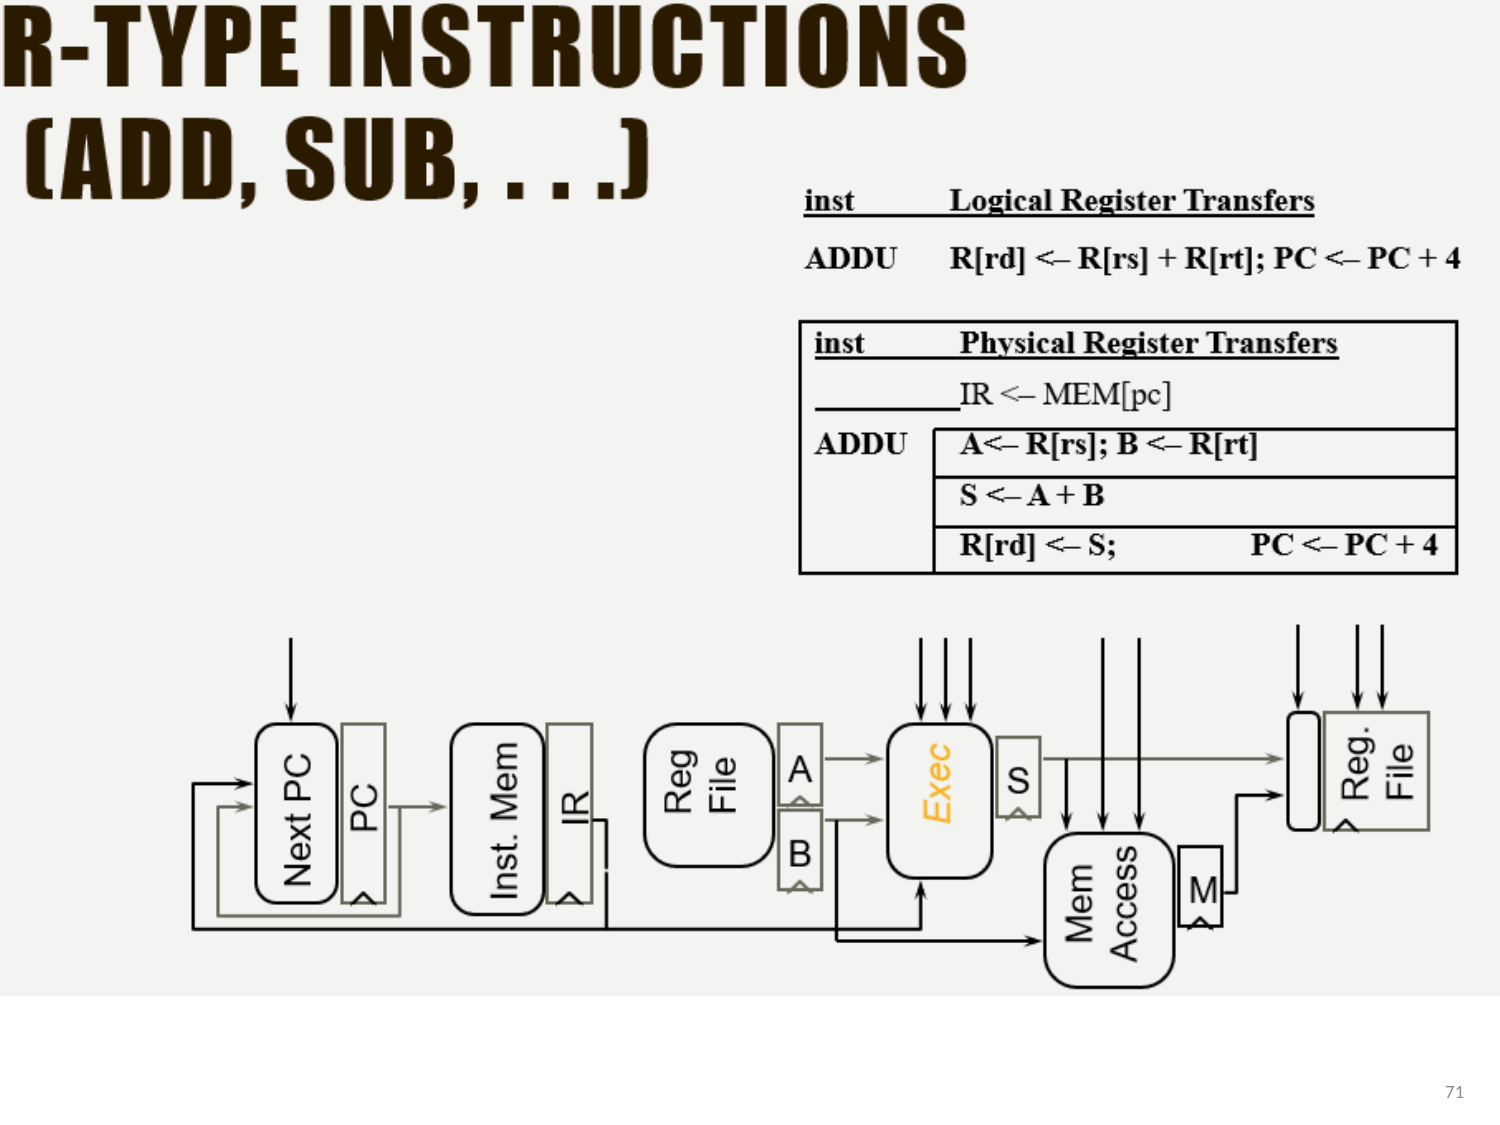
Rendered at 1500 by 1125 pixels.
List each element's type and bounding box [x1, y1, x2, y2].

picture [0, 0, 1500, 996]
